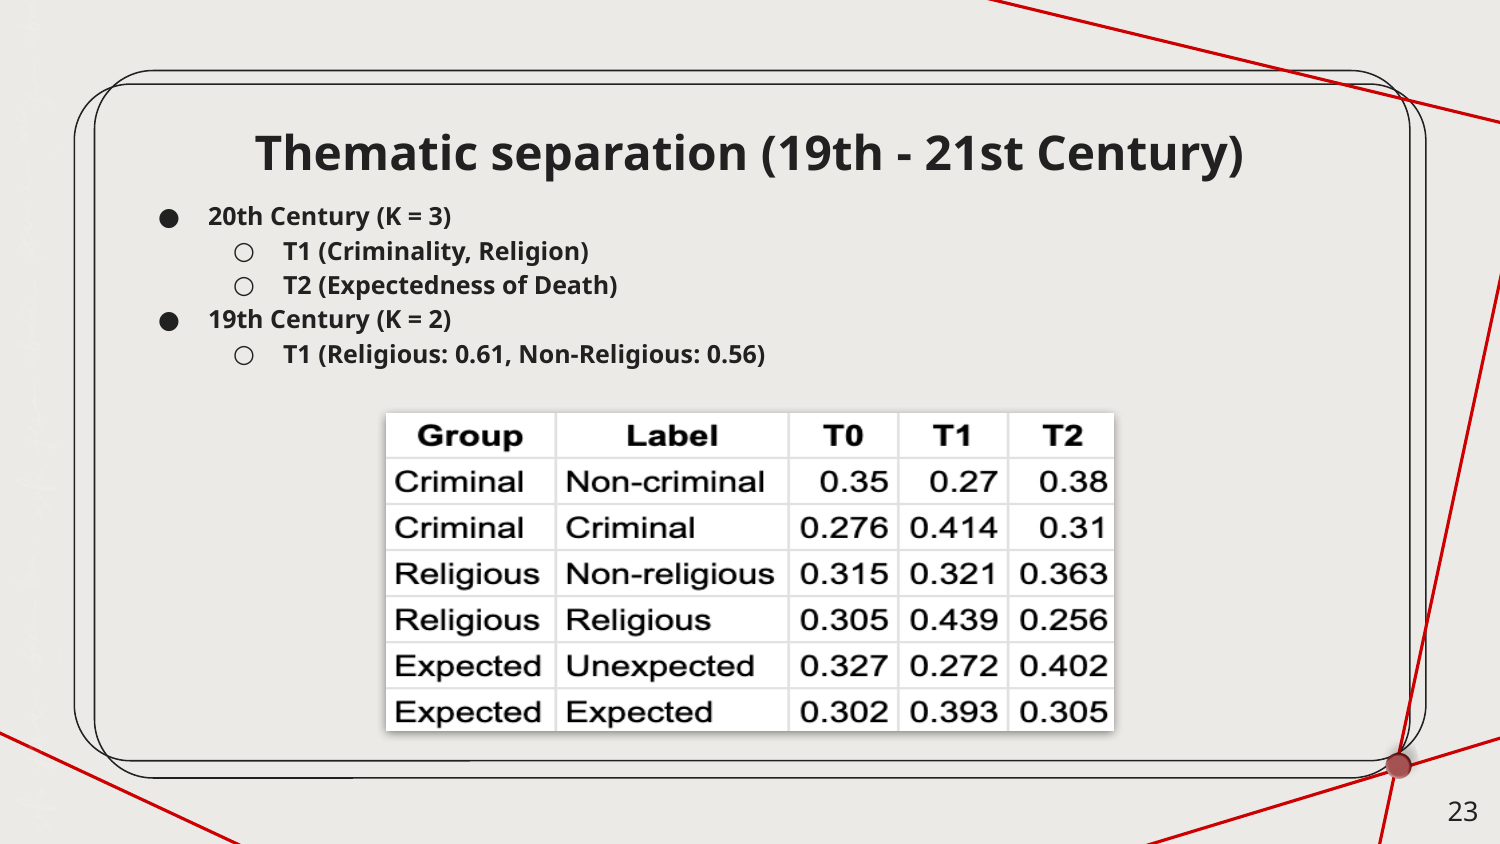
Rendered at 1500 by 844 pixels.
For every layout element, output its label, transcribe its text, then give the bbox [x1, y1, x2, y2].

title Thematic separation (19th - 21st Century) [118, 88, 1382, 181]
picture [386, 413, 1114, 732]
slide_number ‹#› [1403, 779, 1494, 844]
list 20th Century (K = 3) T1 (Criminality, Religion) T2 (Expectedness of Death) 19th Century (K = 2) T1 (Religious: 0.61, Non-Religious: 0.56) [118, 181, 1382, 746]
picture [1370, 735, 1424, 798]
